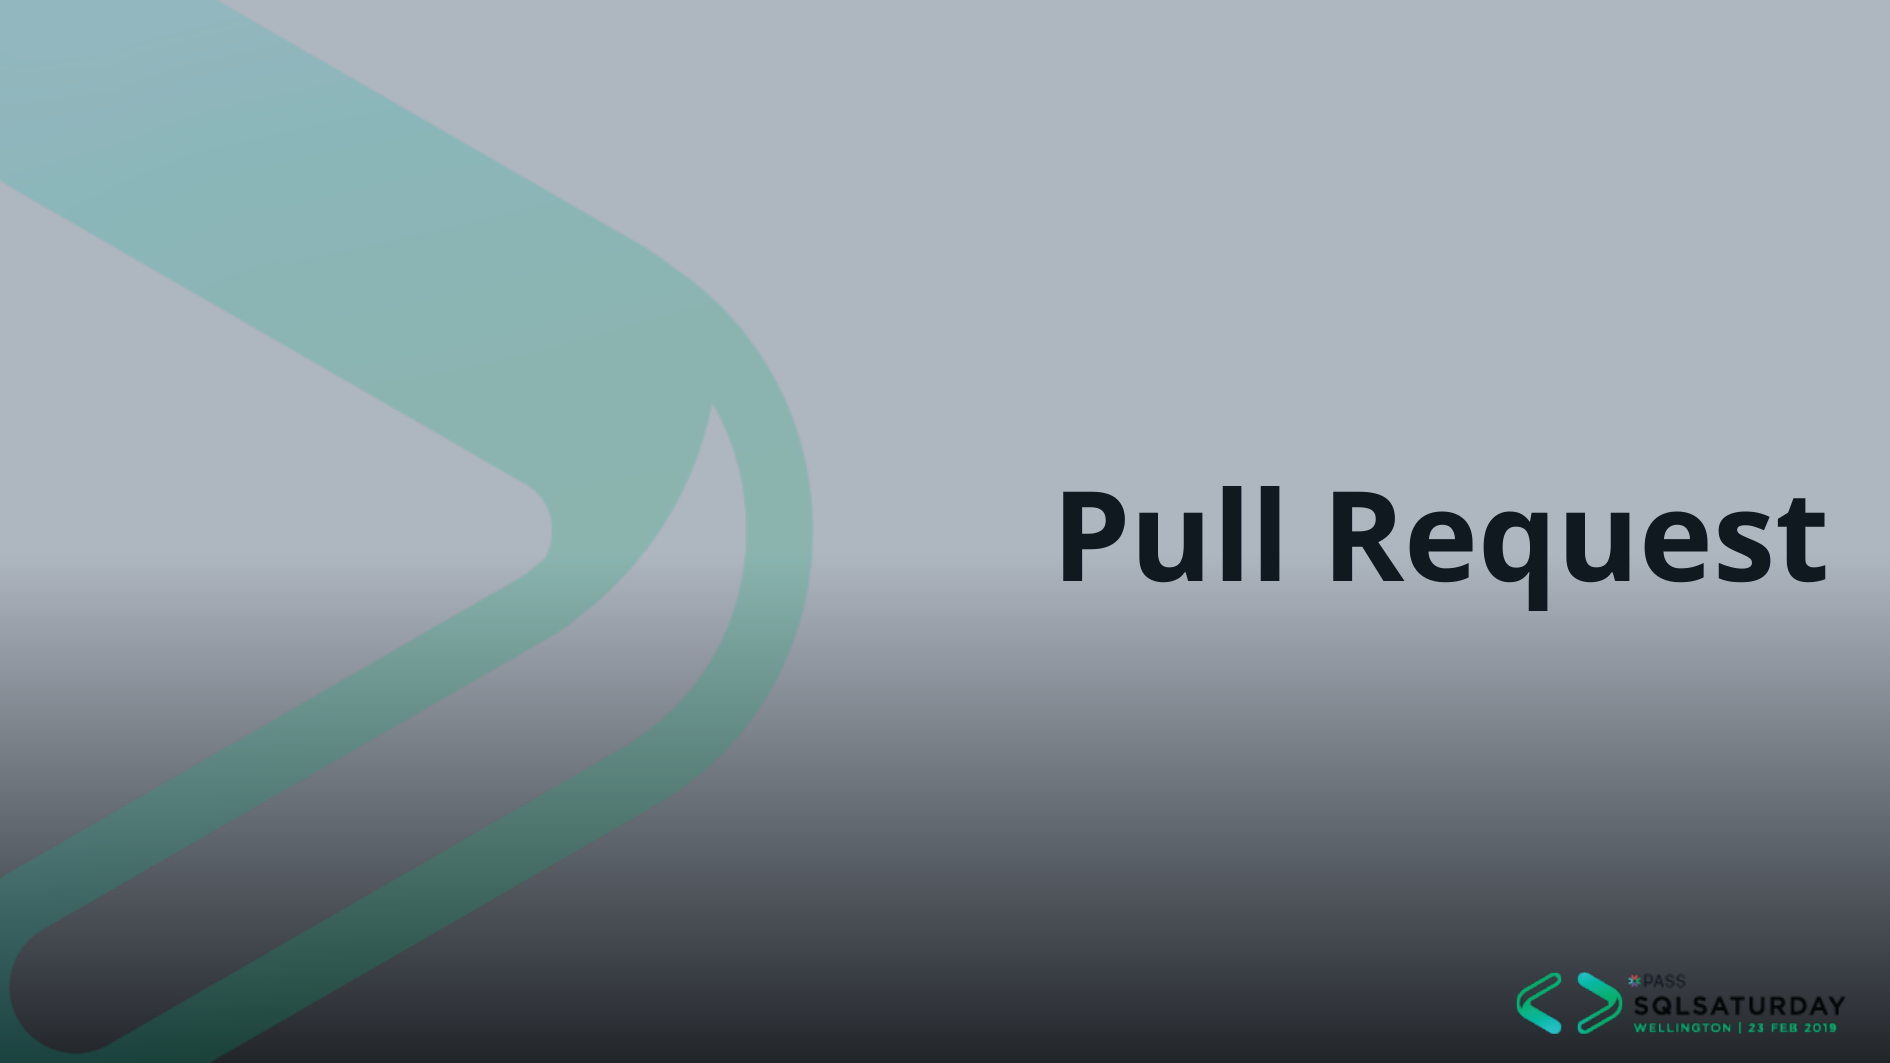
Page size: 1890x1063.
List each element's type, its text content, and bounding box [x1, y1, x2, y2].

picture [1515, 971, 1890, 1036]
title Pull Request [59, 59, 1831, 1004]
